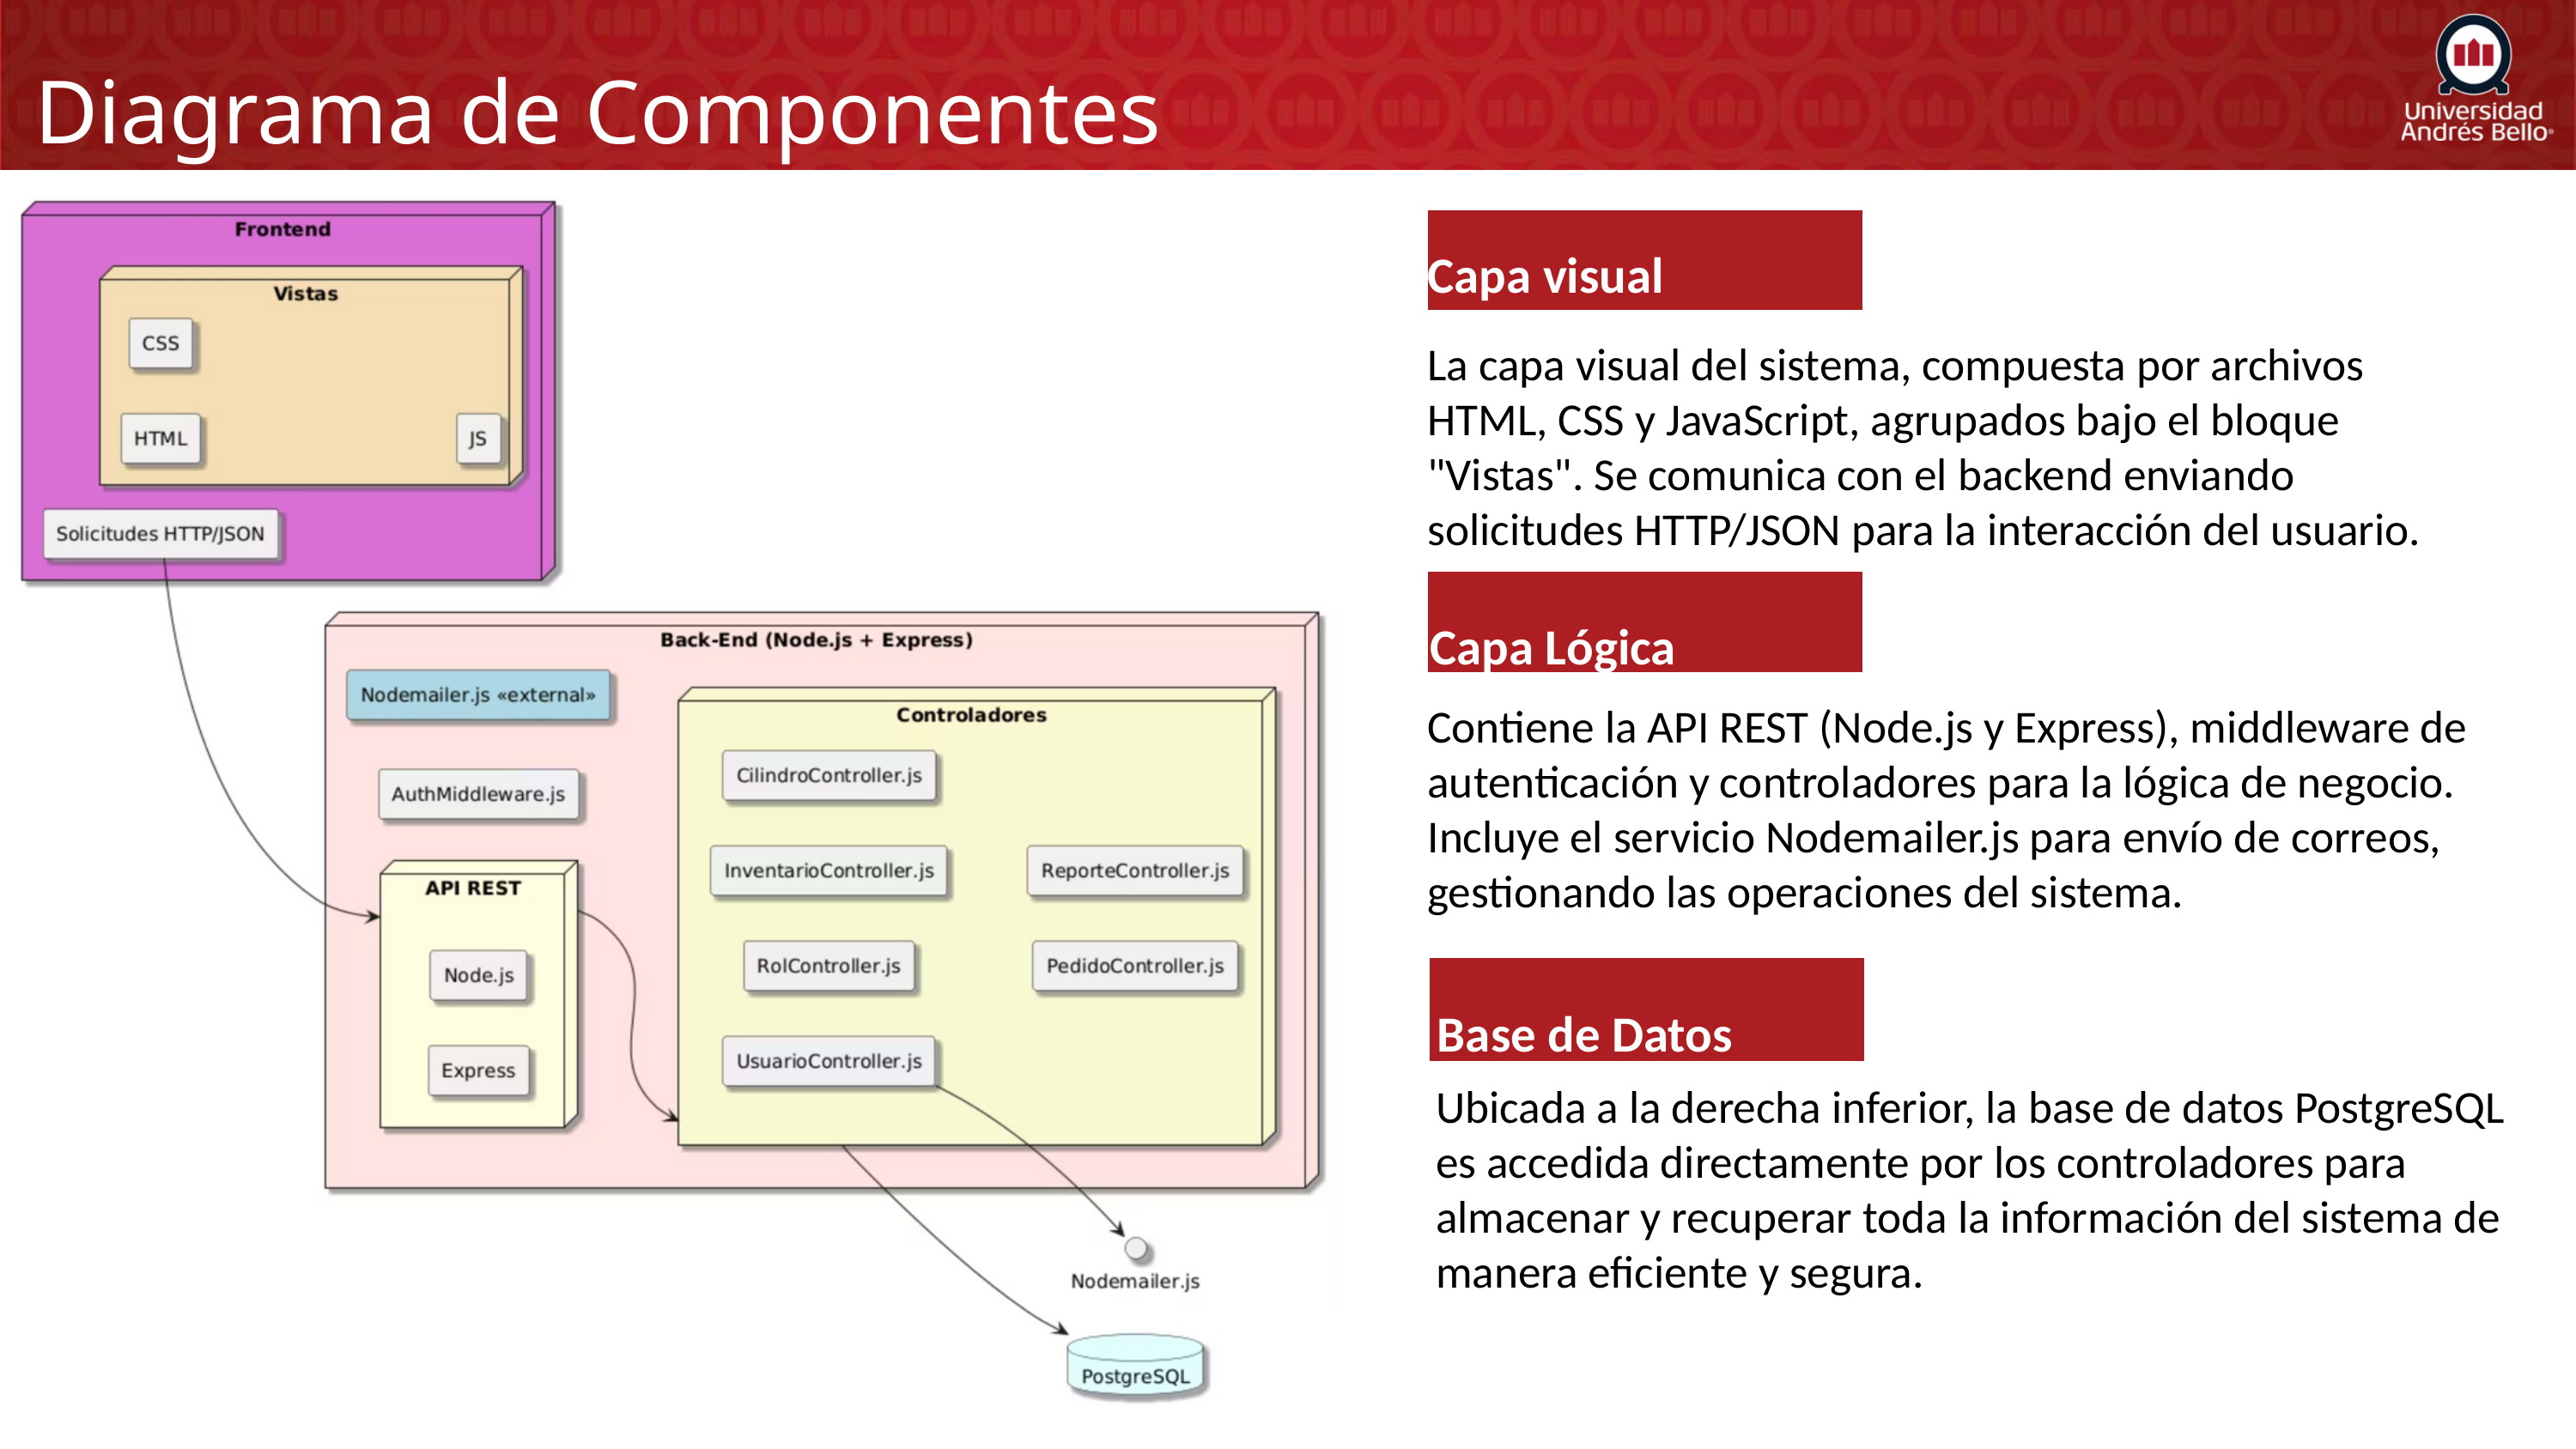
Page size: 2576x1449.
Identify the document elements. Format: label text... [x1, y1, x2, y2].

text_box La capa visual del sistema, compuesta por archivos HTML, CSS y JavaScript, agrupados bajo el bloque "Vistas". Se comunica con el backend enviando solicitudes HTTP/JSON para la interacción del usuario. [1427, 335, 2484, 603]
text_box Diagrama de Componentes [34, 31, 1430, 161]
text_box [1427, 501, 1863, 673]
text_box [1427, 139, 1863, 311]
text_box Ubicada a la derecha inferior, la base de datos PostgreSQL es accedida directamente por los controladores para almacenar y recuperar toda la información del sistema de manera eficiente y segura. [1436, 984, 2533, 1352]
text_box [2401, 14, 2554, 141]
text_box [1429, 881, 1865, 1061]
text_box [0, 193, 1340, 1416]
text_box Contiene la API REST (Node.js y Express), middleware de autenticación y controladores para la lógica de negocio. Incluye el servicio Nodemailer.js para envío de correos, gestionando las operaciones del sistema. [1427, 603, 2498, 973]
text_box [0, 0, 2576, 170]
